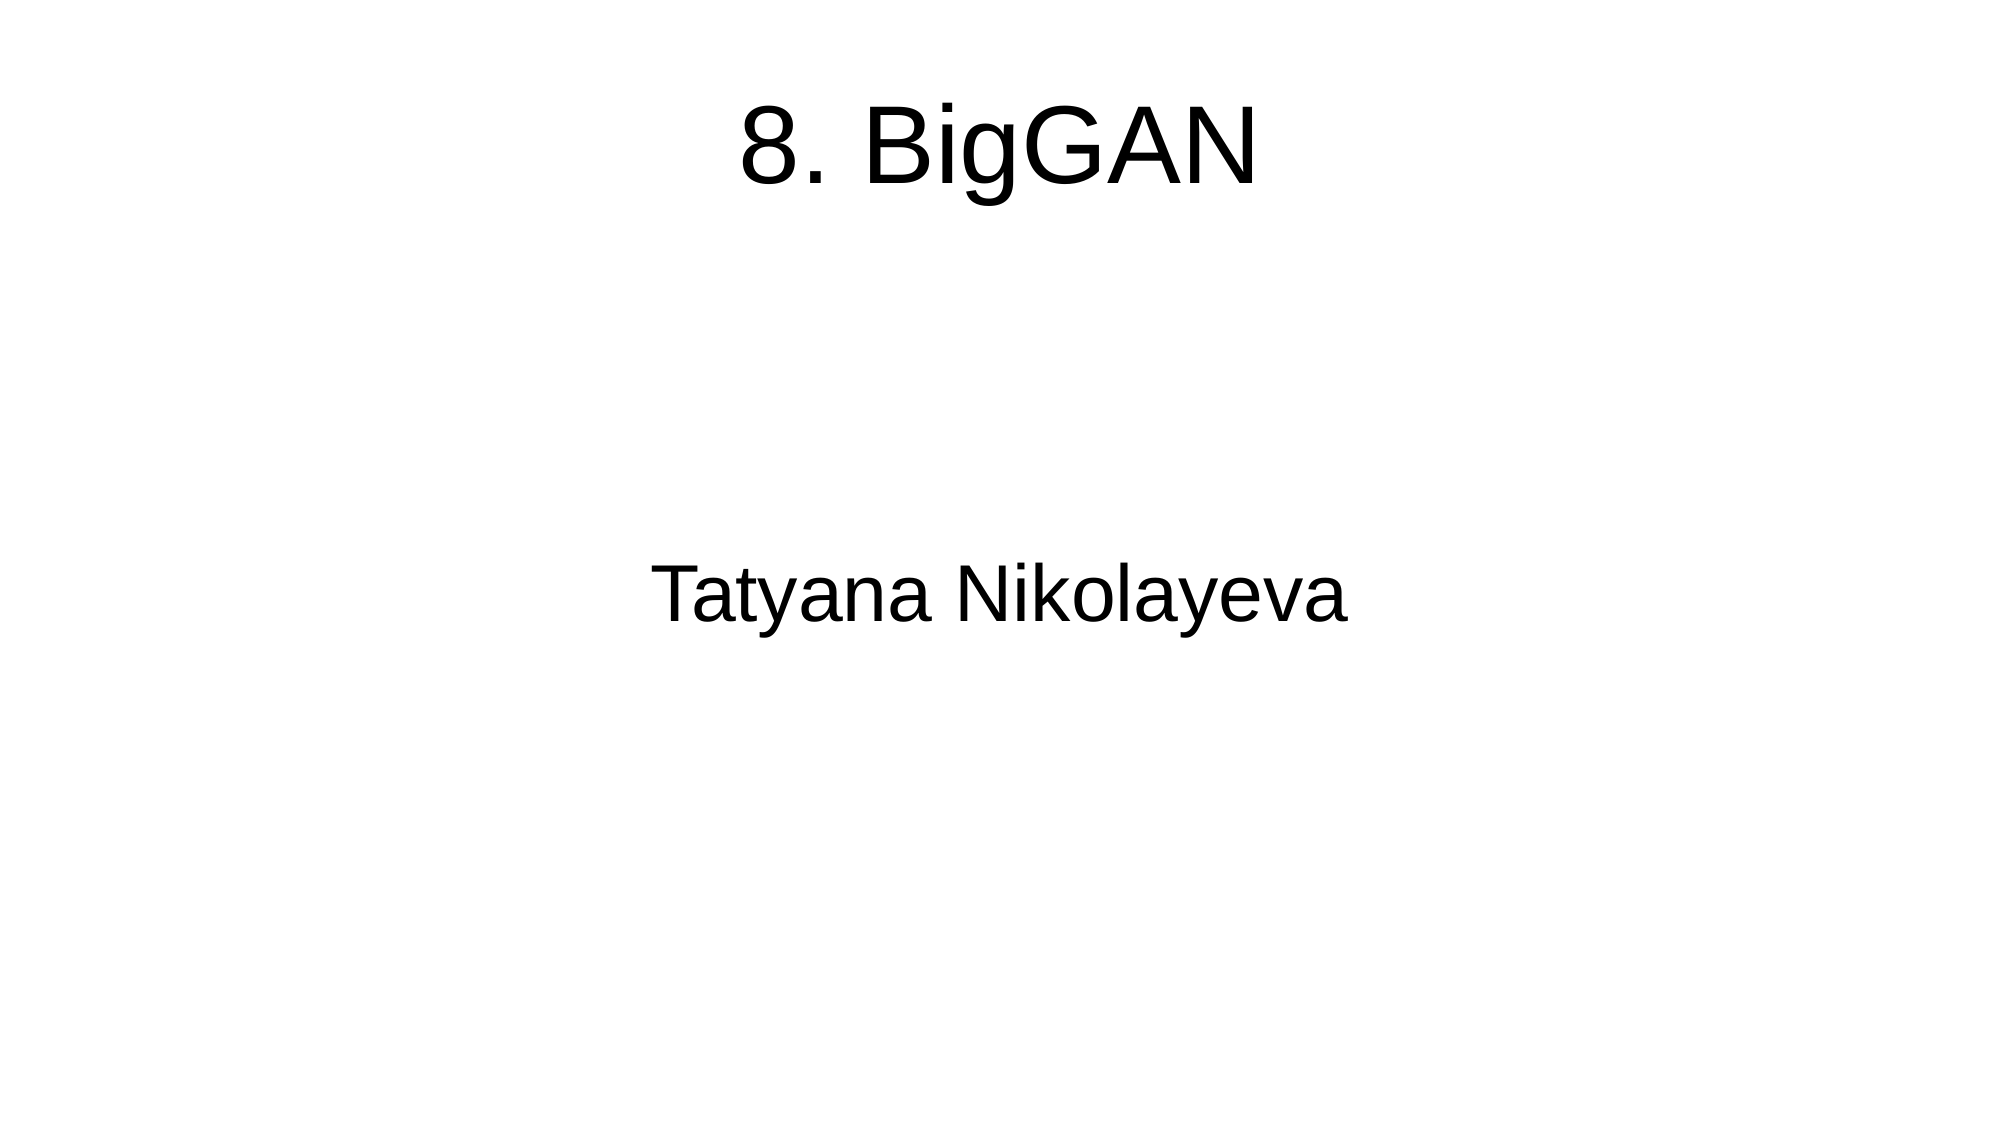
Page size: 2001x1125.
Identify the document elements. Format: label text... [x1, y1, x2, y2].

subtitle Tatyana Nikolayeva [99, 263, 1900, 916]
title 8. BigGAN [99, 44, 1900, 233]
